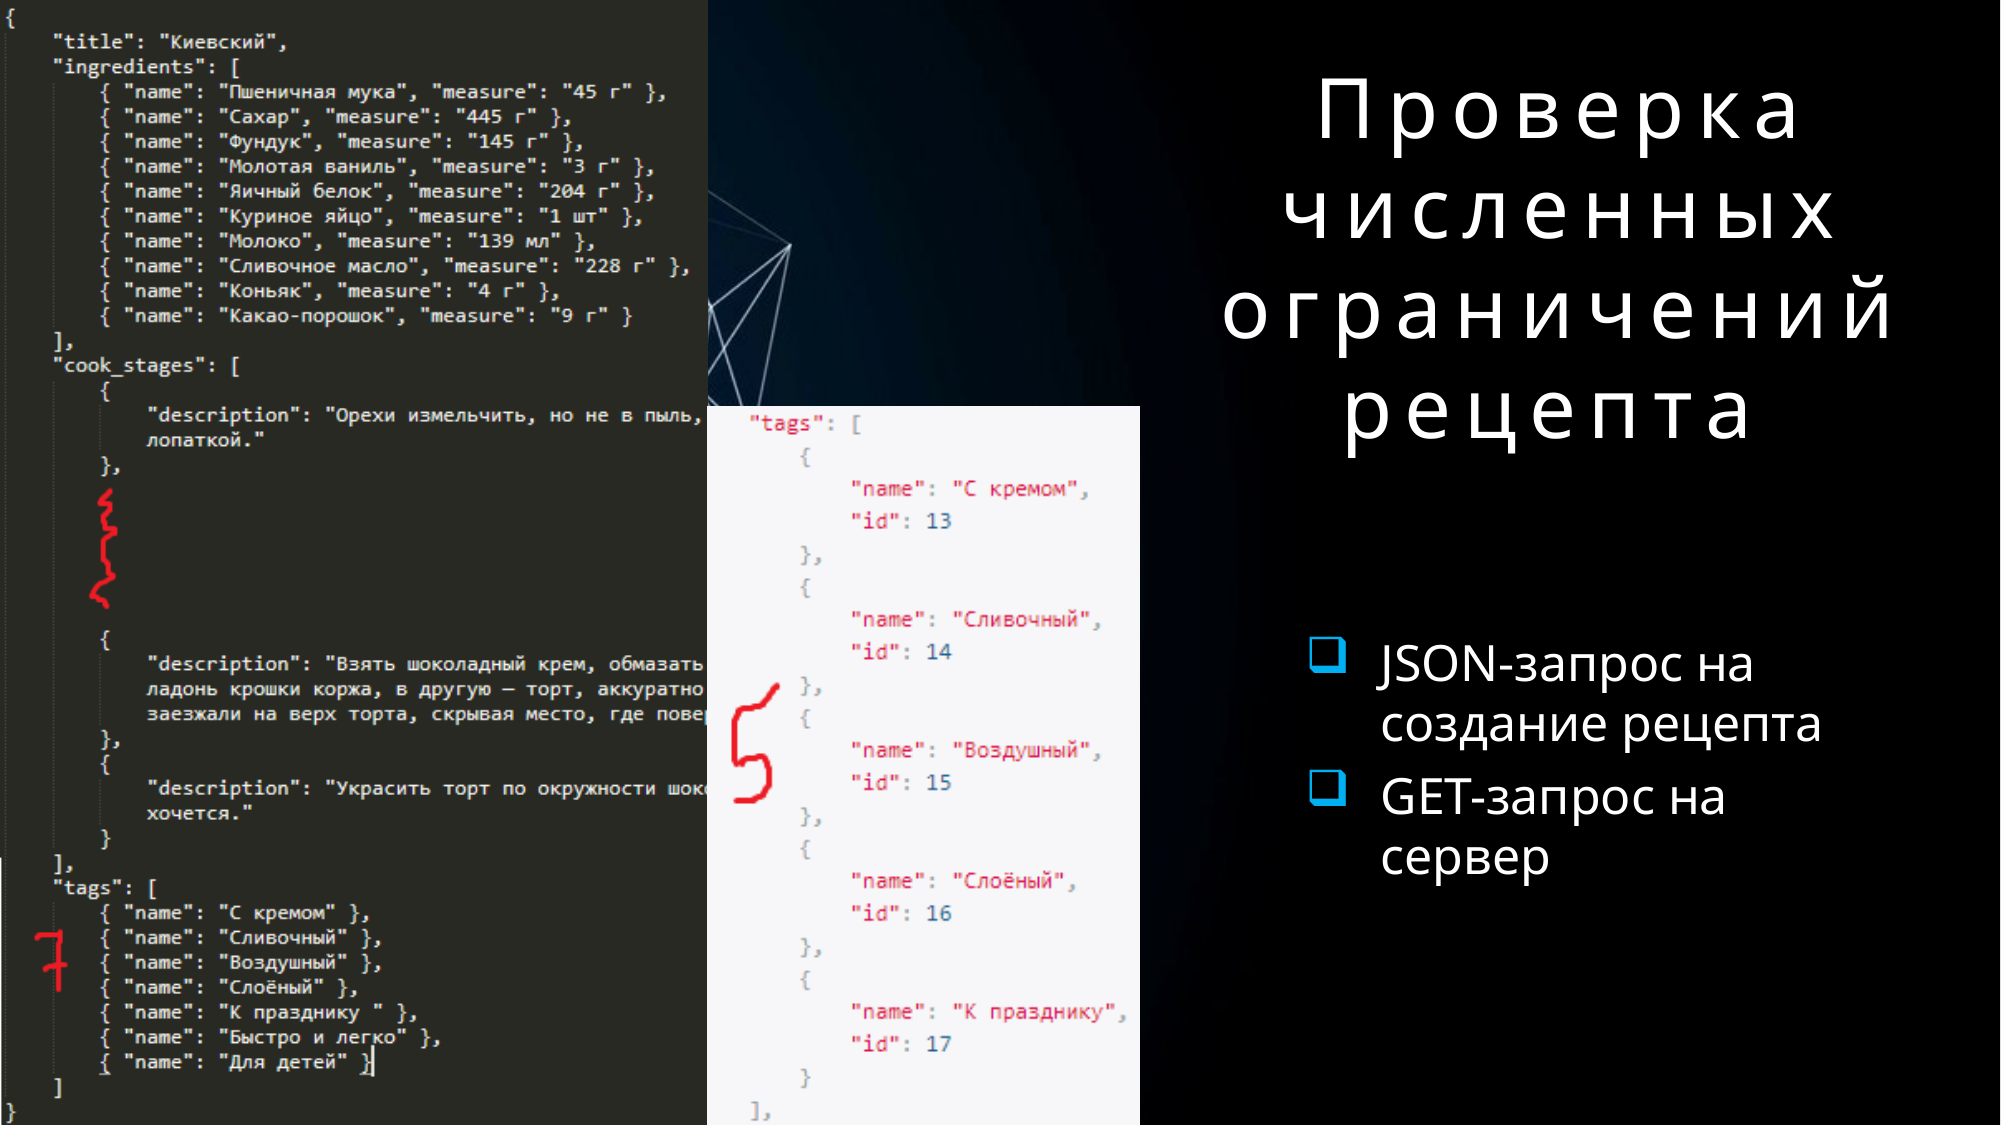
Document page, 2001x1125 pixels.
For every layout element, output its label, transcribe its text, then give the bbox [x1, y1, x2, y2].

text_box Проверка численных ограничений рецепта [1128, 47, 2000, 501]
picture [0, 0, 2001, 1125]
text_box JSON-запрос на создание рецепта GET-запрос на сервер [1290, 624, 1848, 923]
